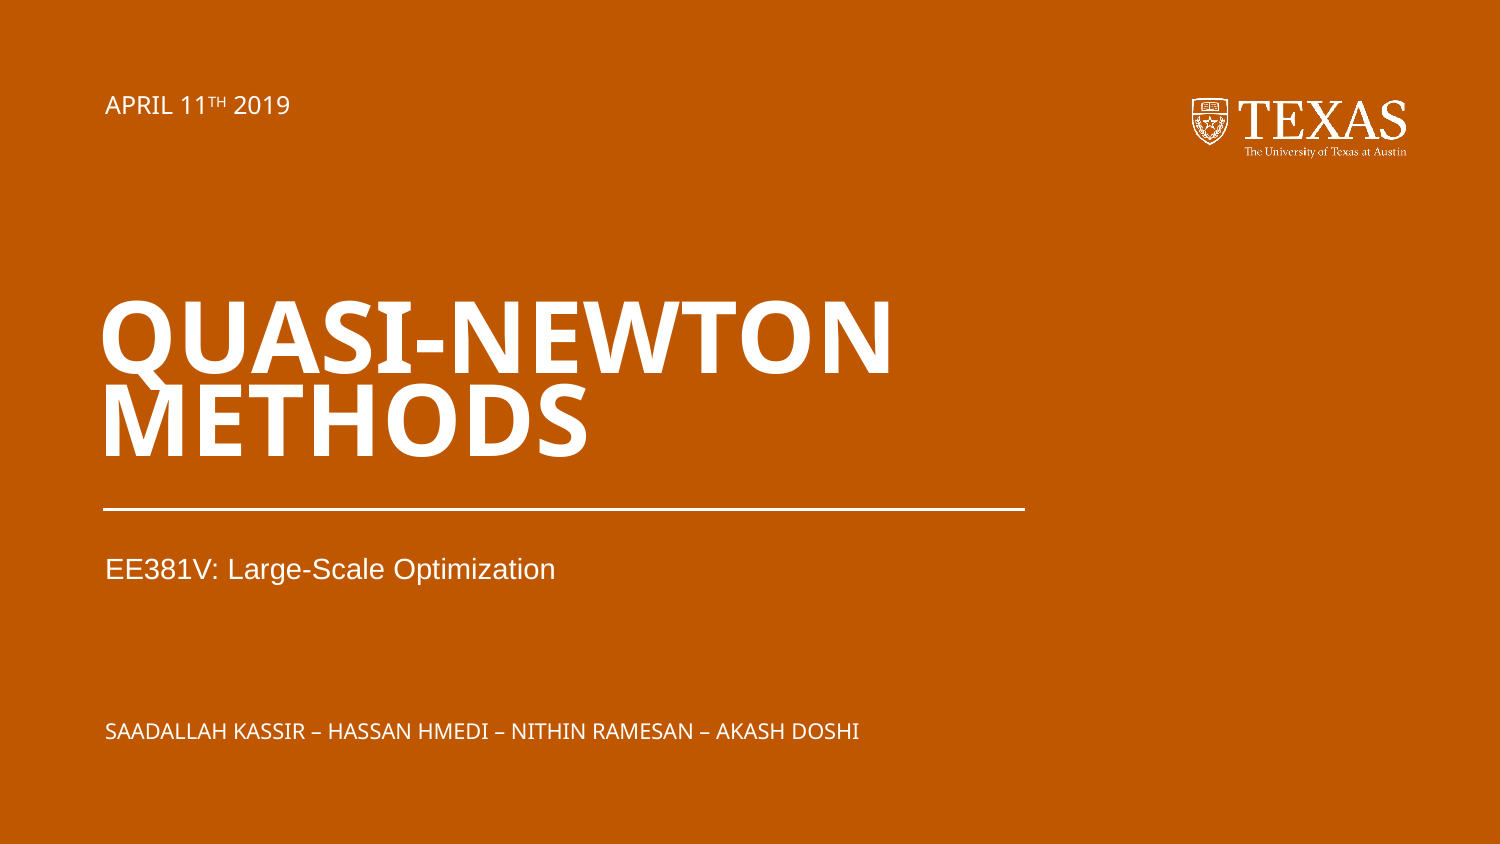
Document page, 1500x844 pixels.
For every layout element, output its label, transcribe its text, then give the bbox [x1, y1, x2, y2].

text_box Saadallah Kassir – Hassan Hmedi – Nithin RamESan – AKASH DOSHI [89, 674, 1384, 750]
text_box Quasi-NEWTON mETHODS [82, 196, 1377, 485]
text_box April 11th 2019 [89, 75, 1139, 139]
picture [1144, 52, 1453, 203]
text_box EE381V: Large-Scale Optimization [89, 546, 1384, 622]
